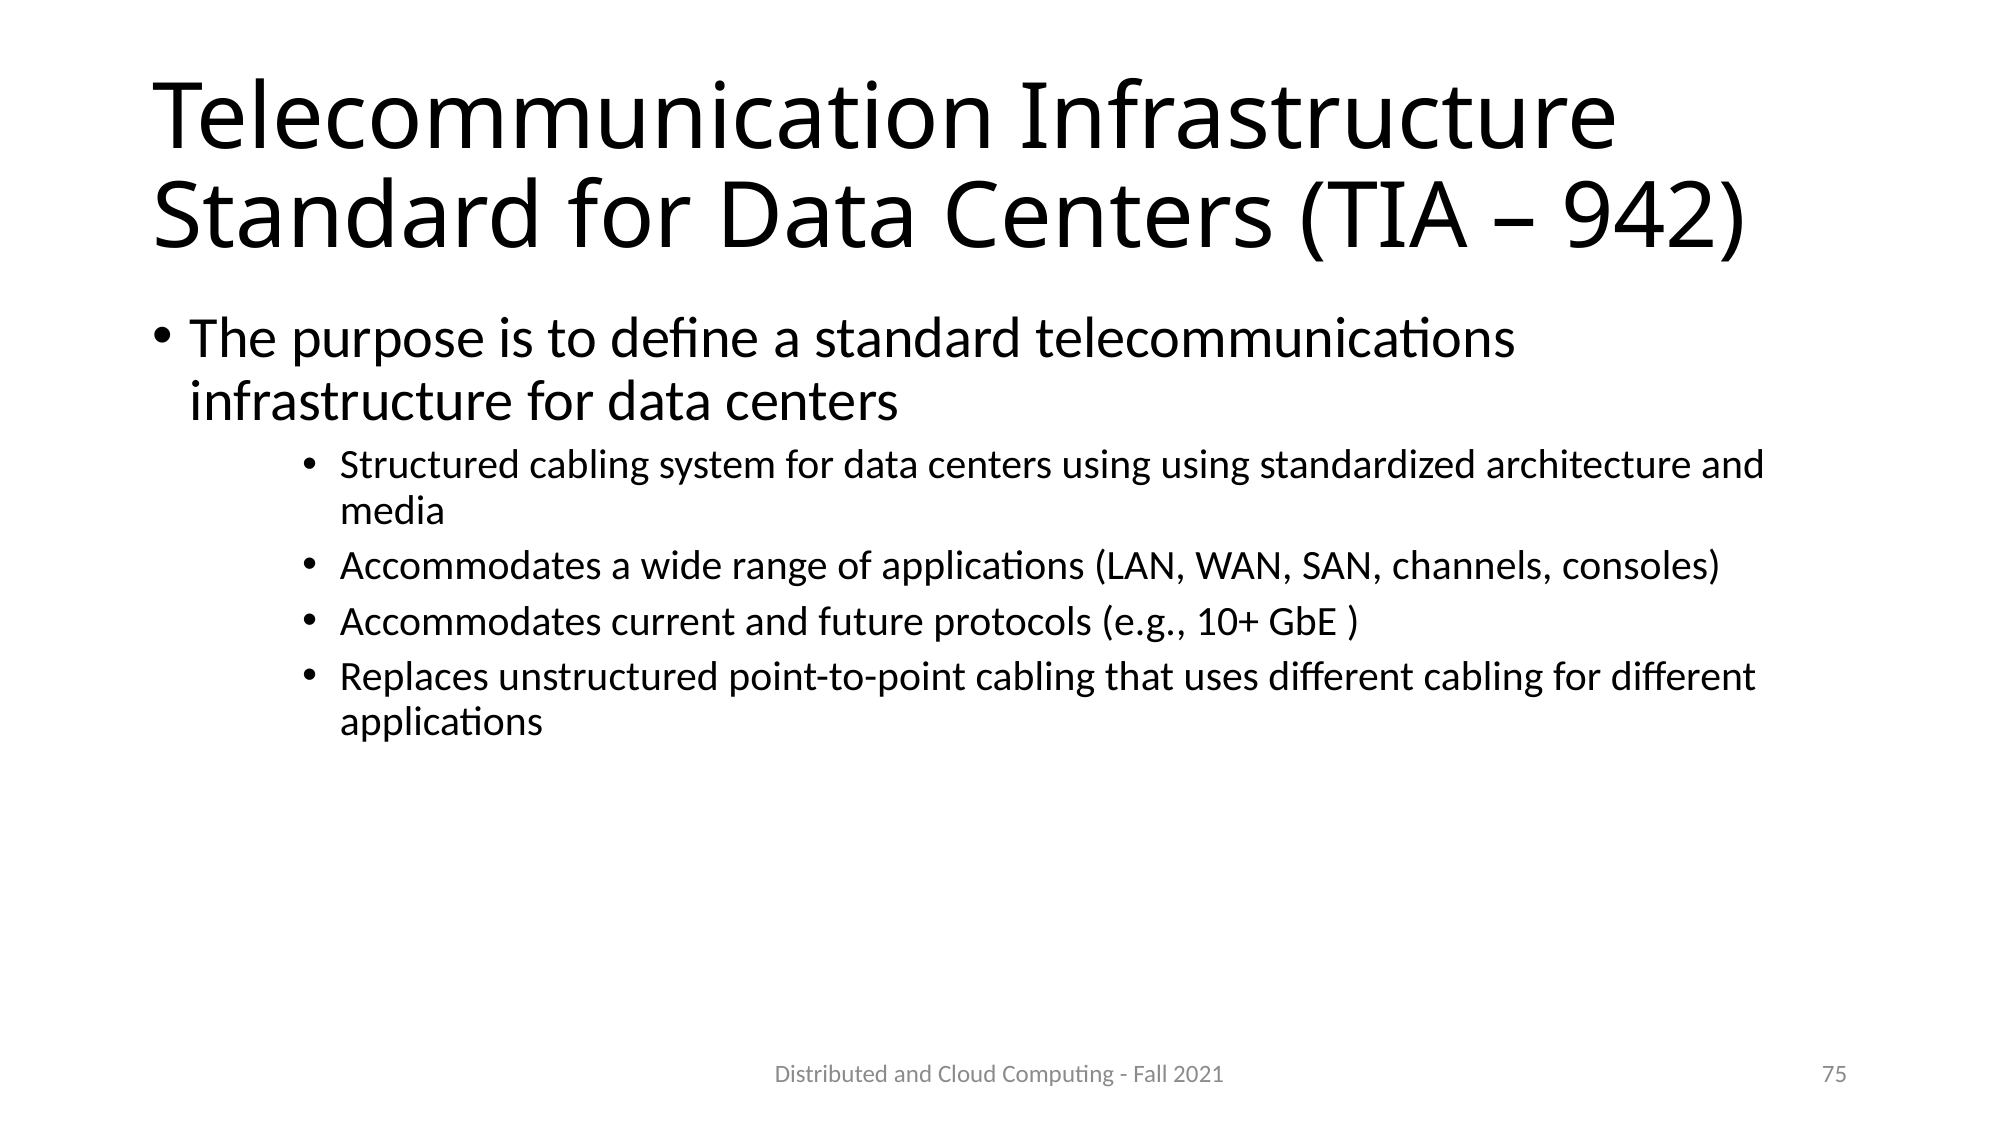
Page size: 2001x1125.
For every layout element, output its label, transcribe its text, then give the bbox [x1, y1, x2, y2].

title Telecommunication Infrastructure Standard for Data Centers (TIA – 942) [137, 59, 1863, 278]
list The purpose is to define a standard telecommunications infrastructure for data centers Structured cabling system for data centers using using standardized architecture and media Accommodates a wide range of applications (LAN, WAN, SAN, channels, consoles) Accommodates current and future protocols (e.g., 10+ GbE ) Replaces unstructured point-to-point cabling that uses different cabling for different applications [137, 299, 1863, 1014]
slide_number 75 [1412, 1042, 1863, 1103]
footer Distributed and Cloud Computing - Fall 2021 [662, 1042, 1338, 1103]
